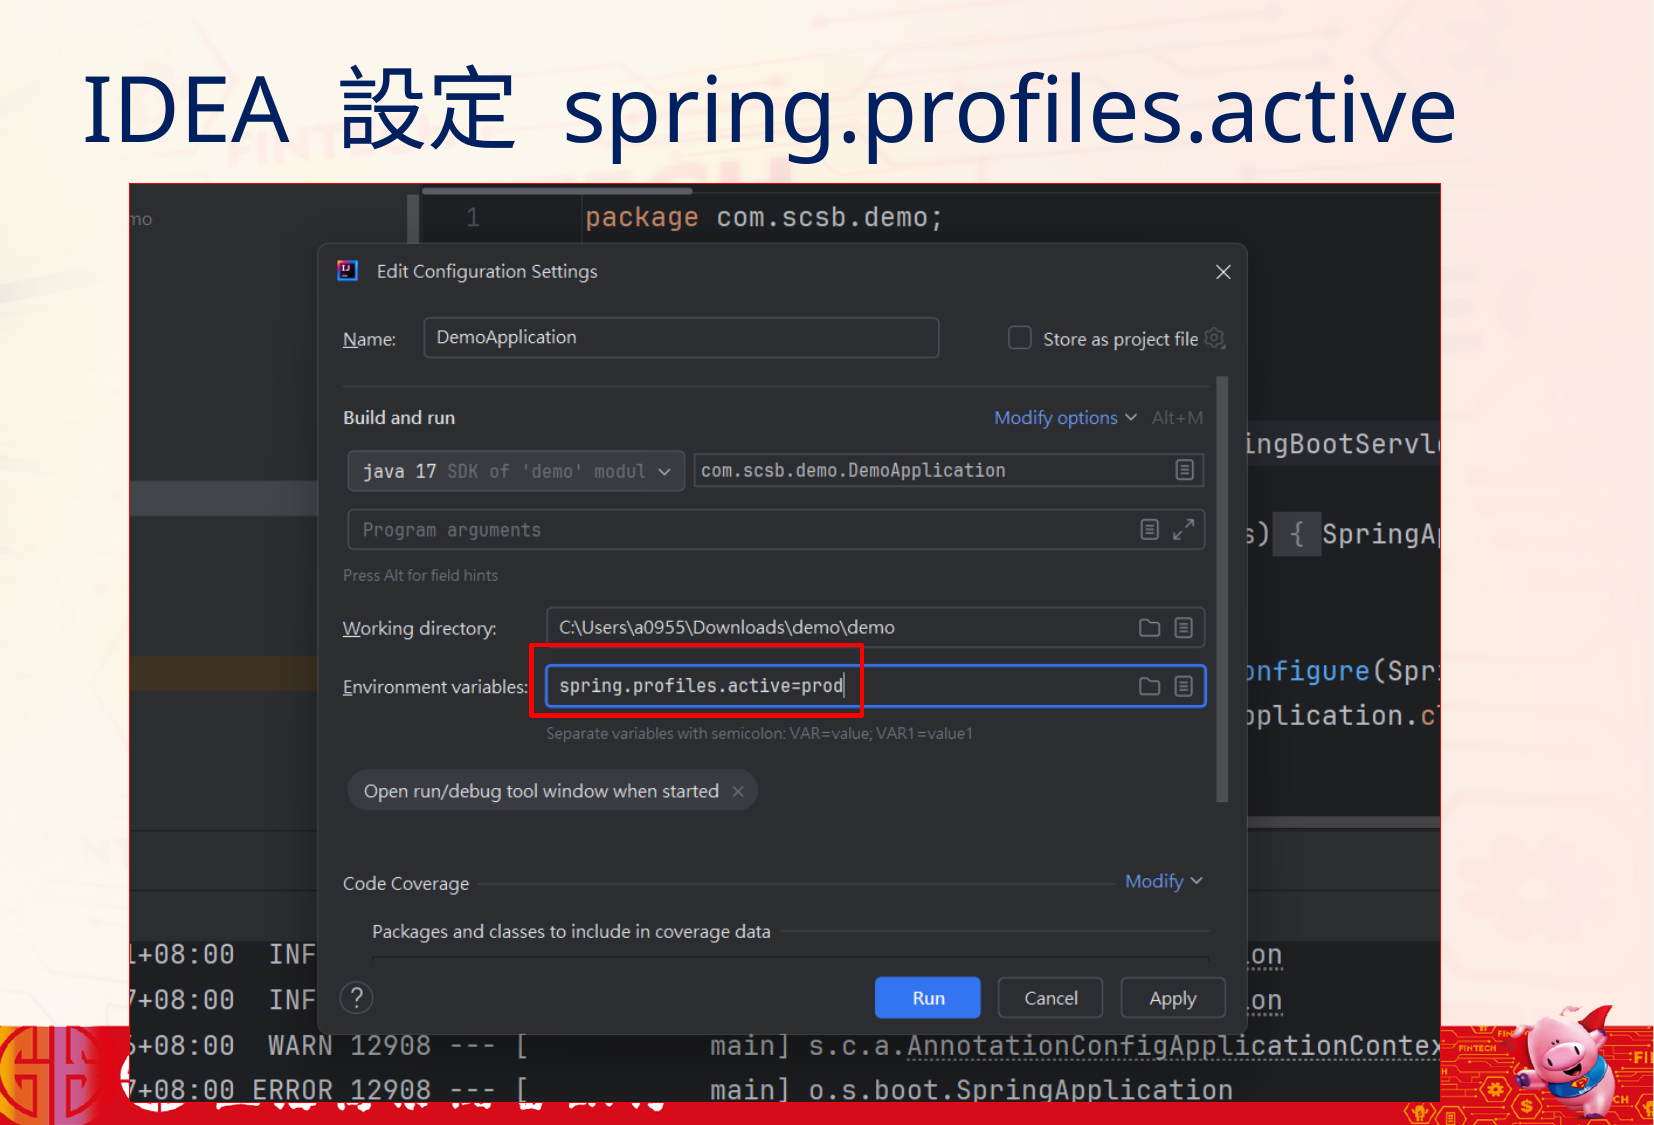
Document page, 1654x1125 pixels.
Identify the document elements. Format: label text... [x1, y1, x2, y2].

picture [0, 0, 1654, 1125]
title IDEA 設定 spring.profiles.active [82, 19, 1571, 207]
